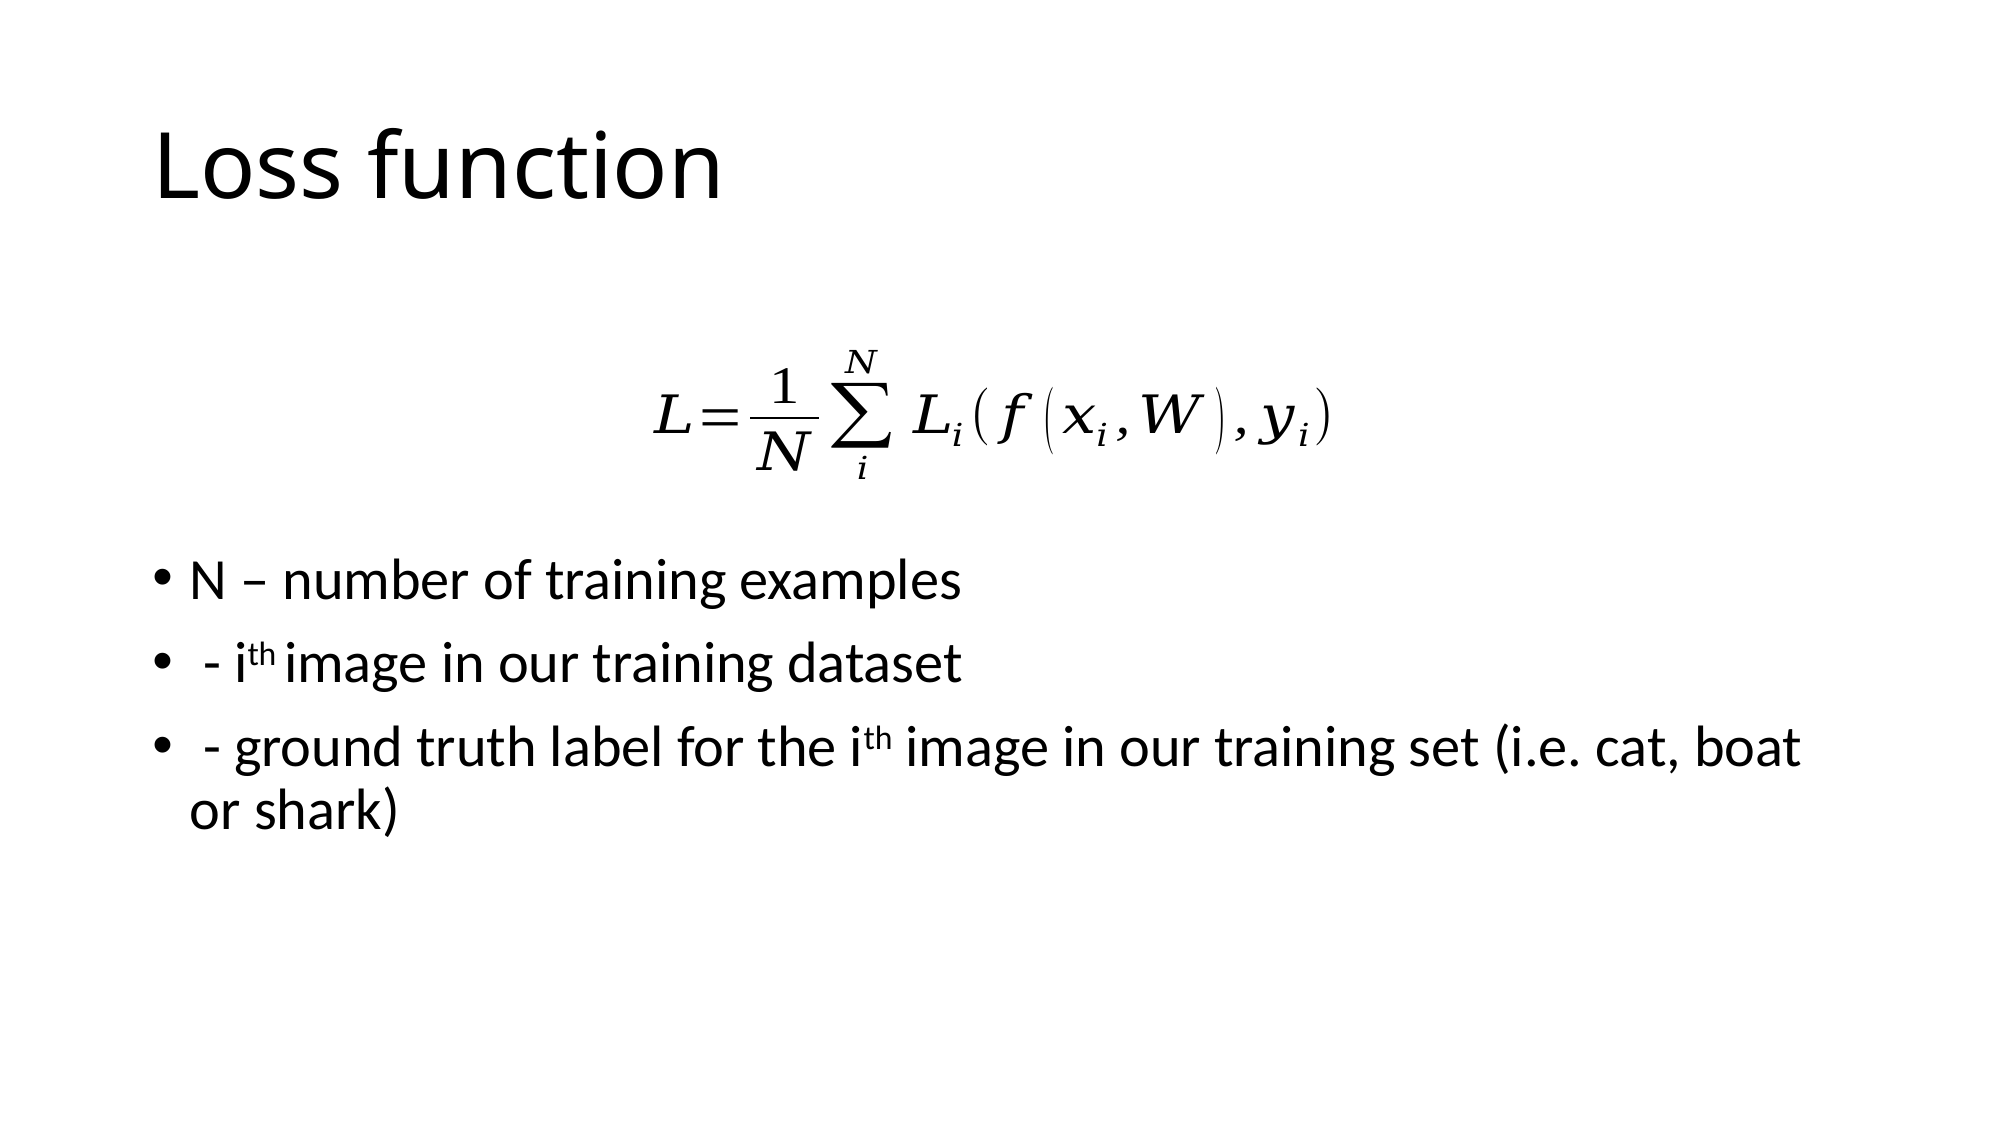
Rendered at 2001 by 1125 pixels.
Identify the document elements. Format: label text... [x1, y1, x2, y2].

title Loss function [137, 59, 1863, 278]
